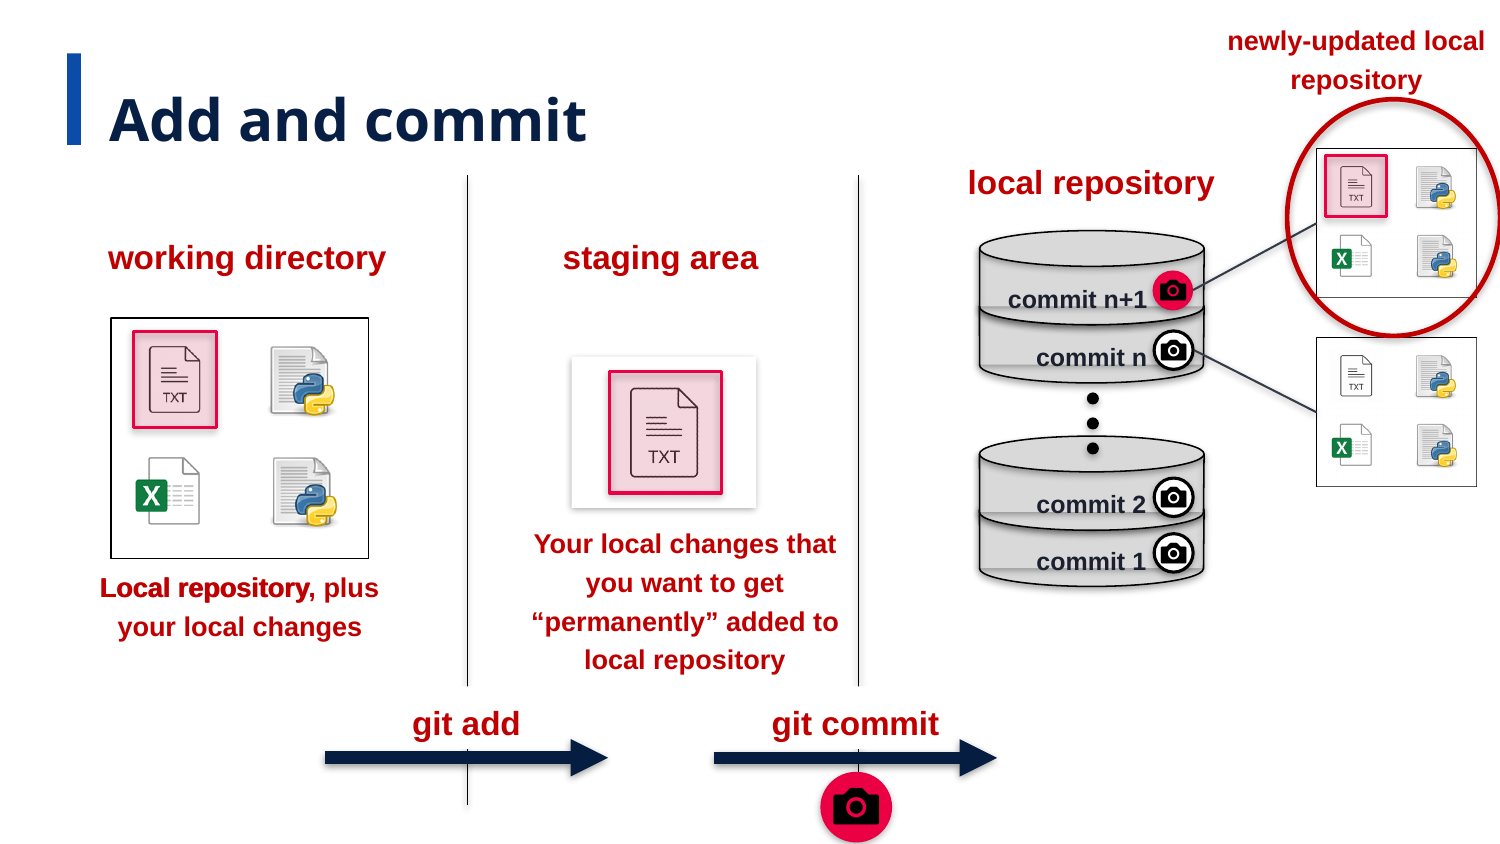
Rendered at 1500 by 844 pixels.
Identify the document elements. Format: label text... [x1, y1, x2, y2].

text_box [1153, 532, 1195, 574]
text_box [979, 435, 1205, 531]
text_box newly-updated local repository [1180, 9, 1500, 102]
text_box [1086, 417, 1099, 430]
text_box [1193, 349, 1317, 413]
text_box git add [360, 686, 463, 749]
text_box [1153, 329, 1195, 371]
text_box [571, 356, 757, 509]
text_box [1086, 392, 1099, 405]
text_box main [979, 327, 1191, 384]
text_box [819, 769, 893, 844]
text_box working directory [71, 220, 424, 284]
text_box git commit [864, 686, 962, 749]
text_box [65, 51, 83, 147]
picture [1316, 337, 1477, 488]
picture [605, 374, 722, 491]
text_box local repository [915, 146, 1268, 209]
picture [1316, 148, 1477, 299]
text_box [1286, 98, 1500, 287]
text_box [979, 230, 1205, 325]
text_box Local repository, plus your local changes [64, 556, 416, 649]
text_box git add [471, 686, 573, 749]
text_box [979, 539, 1205, 587]
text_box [979, 331, 1188, 384]
text_box Your local changes that you want to get “permanently” added to local repository [508, 512, 854, 683]
text_box staging area [484, 220, 837, 284]
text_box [1152, 269, 1194, 311]
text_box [1198, 331, 1205, 348]
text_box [1192, 223, 1317, 291]
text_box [1153, 476, 1195, 518]
text_box [1322, 307, 1465, 336]
text_box Add and commit [95, 26, 1206, 161]
text_box git commit [749, 686, 854, 749]
picture [110, 317, 369, 559]
